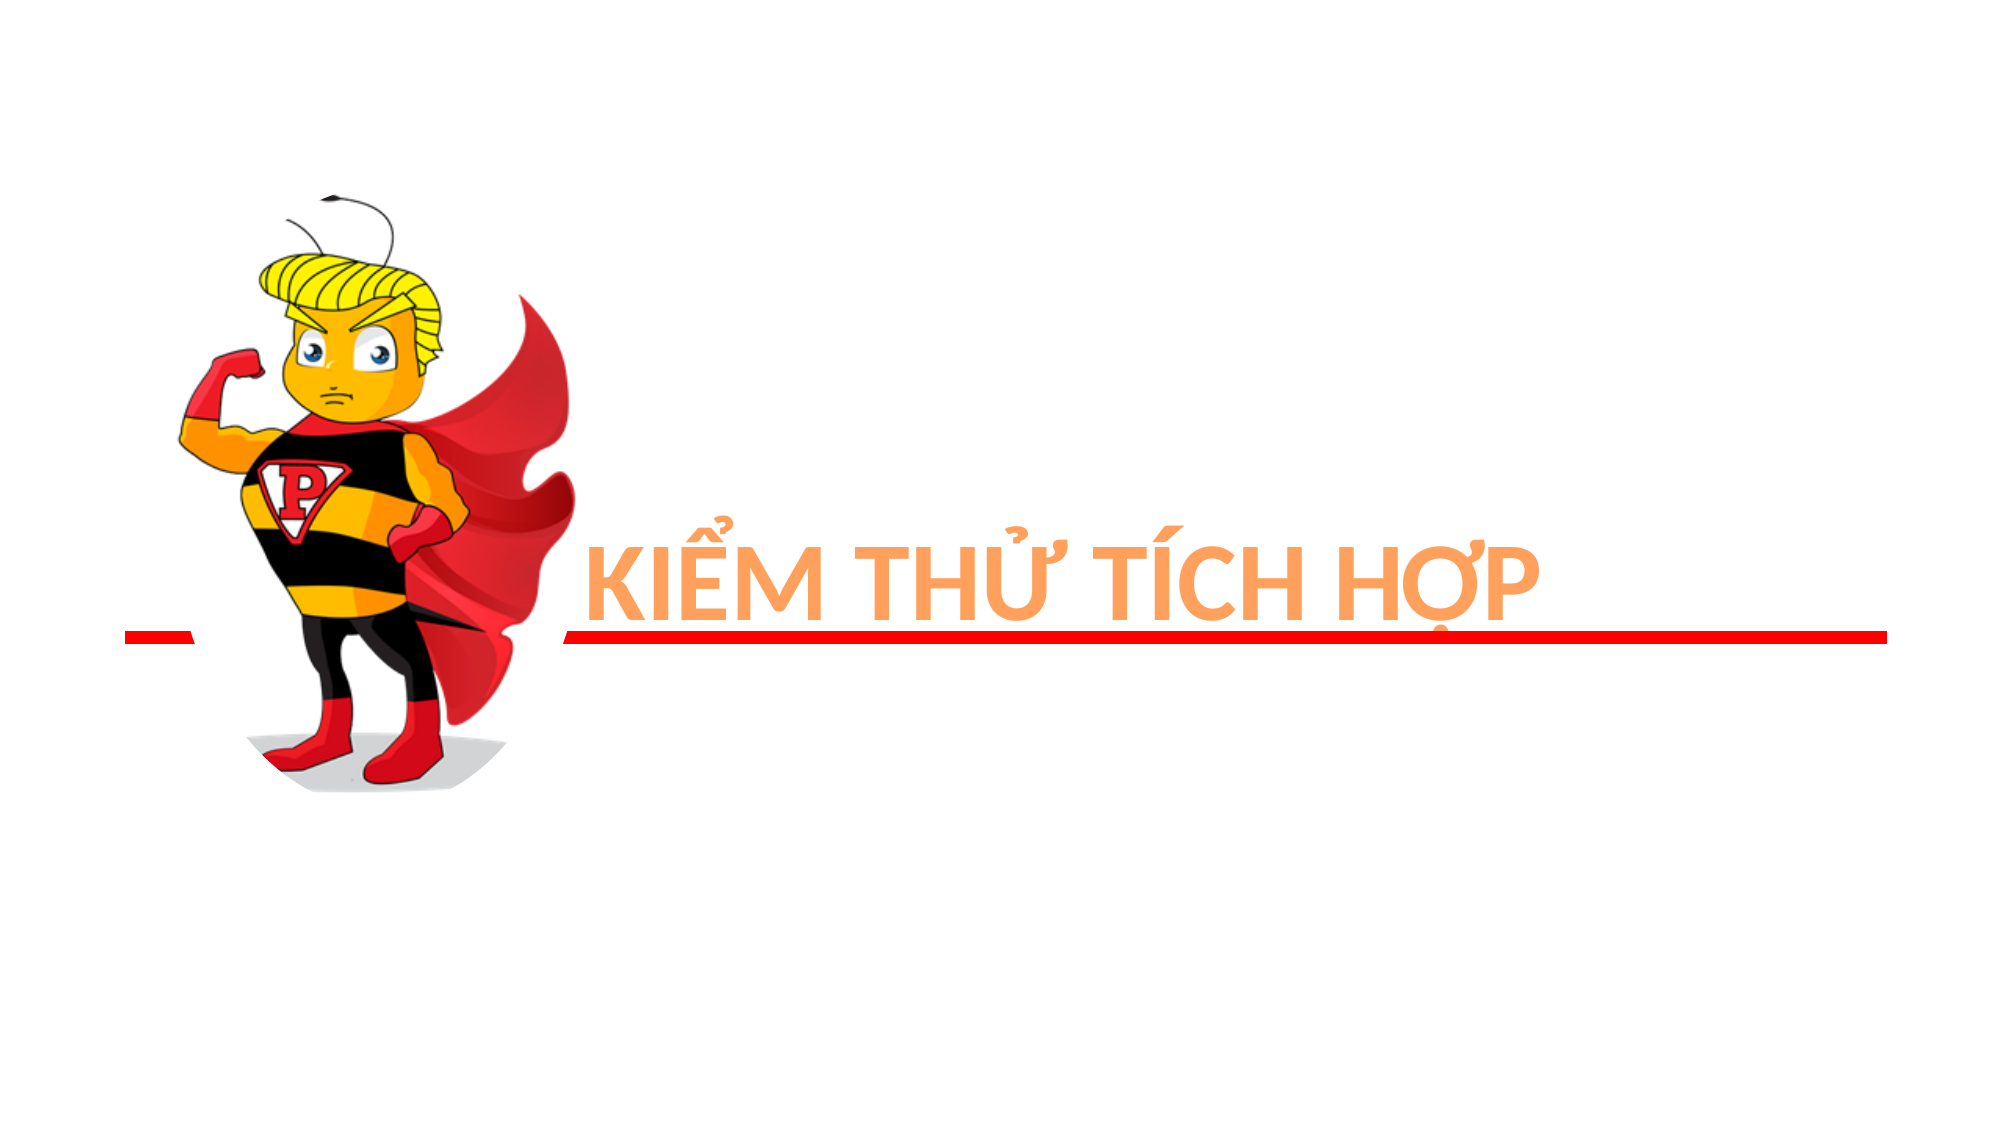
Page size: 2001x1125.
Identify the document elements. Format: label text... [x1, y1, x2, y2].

text_box kiểm thử tích hợp [591, 500, 2000, 652]
picture [169, 187, 588, 809]
